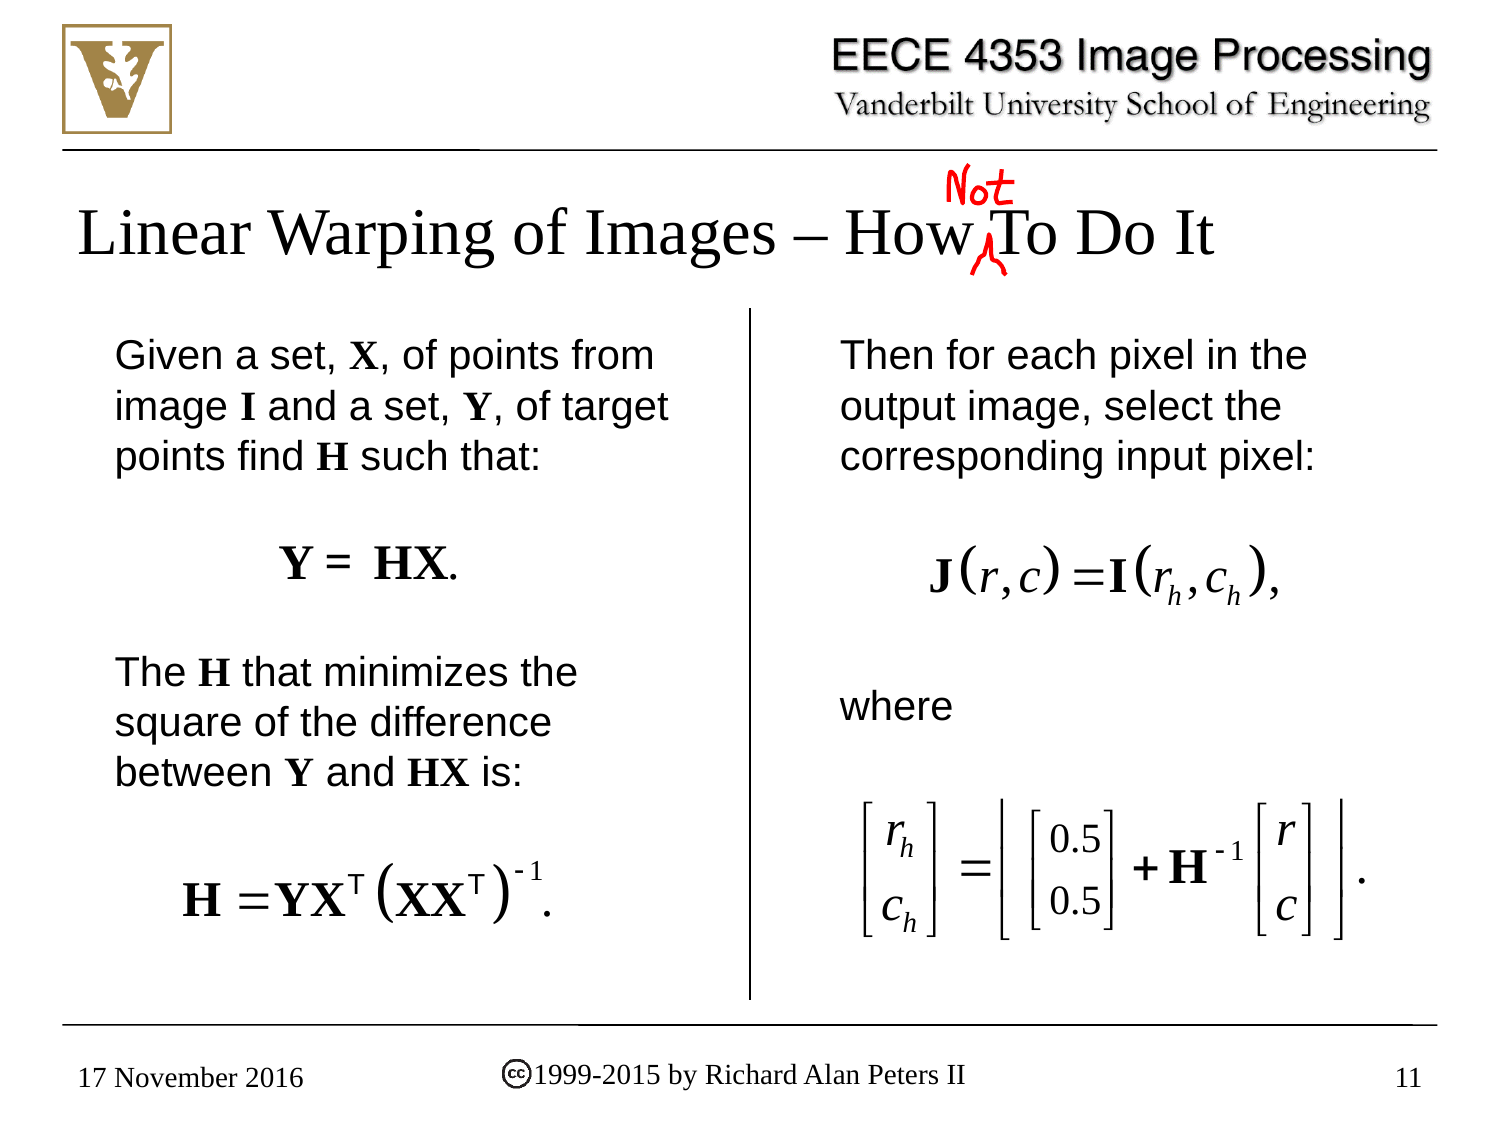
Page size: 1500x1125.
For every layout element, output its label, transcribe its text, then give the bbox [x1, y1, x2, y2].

footer 1999-2015 by Richard Alan Peters II [512, 1042, 988, 1103]
text_box [969, 232, 1008, 277]
text_box [969, 185, 989, 206]
title Linear Warping of Images – How To Do It [62, 168, 1438, 288]
text_box Then for each pixel in the output image, select the corresponding input pixel: [825, 320, 1428, 486]
text_box The H that minimizes the square of the difference between Y and HX is: [99, 637, 613, 803]
picture [498, 1055, 512, 1091]
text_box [270, 533, 467, 592]
text_box where [825, 671, 1428, 737]
slide_number 11 [1087, 1045, 1438, 1106]
text_box [993, 185, 1013, 206]
text_box [986, 179, 1015, 186]
text_box Given a set, X, of points from image I and a set, Y, of target points find H such that: [99, 320, 713, 486]
text_box [946, 163, 971, 206]
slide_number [62, 1045, 413, 1106]
picture [62, 24, 172, 134]
text_box [998, 168, 1006, 180]
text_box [851, 787, 1374, 951]
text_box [920, 537, 1305, 622]
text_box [174, 849, 563, 951]
picture [826, 25, 1436, 133]
